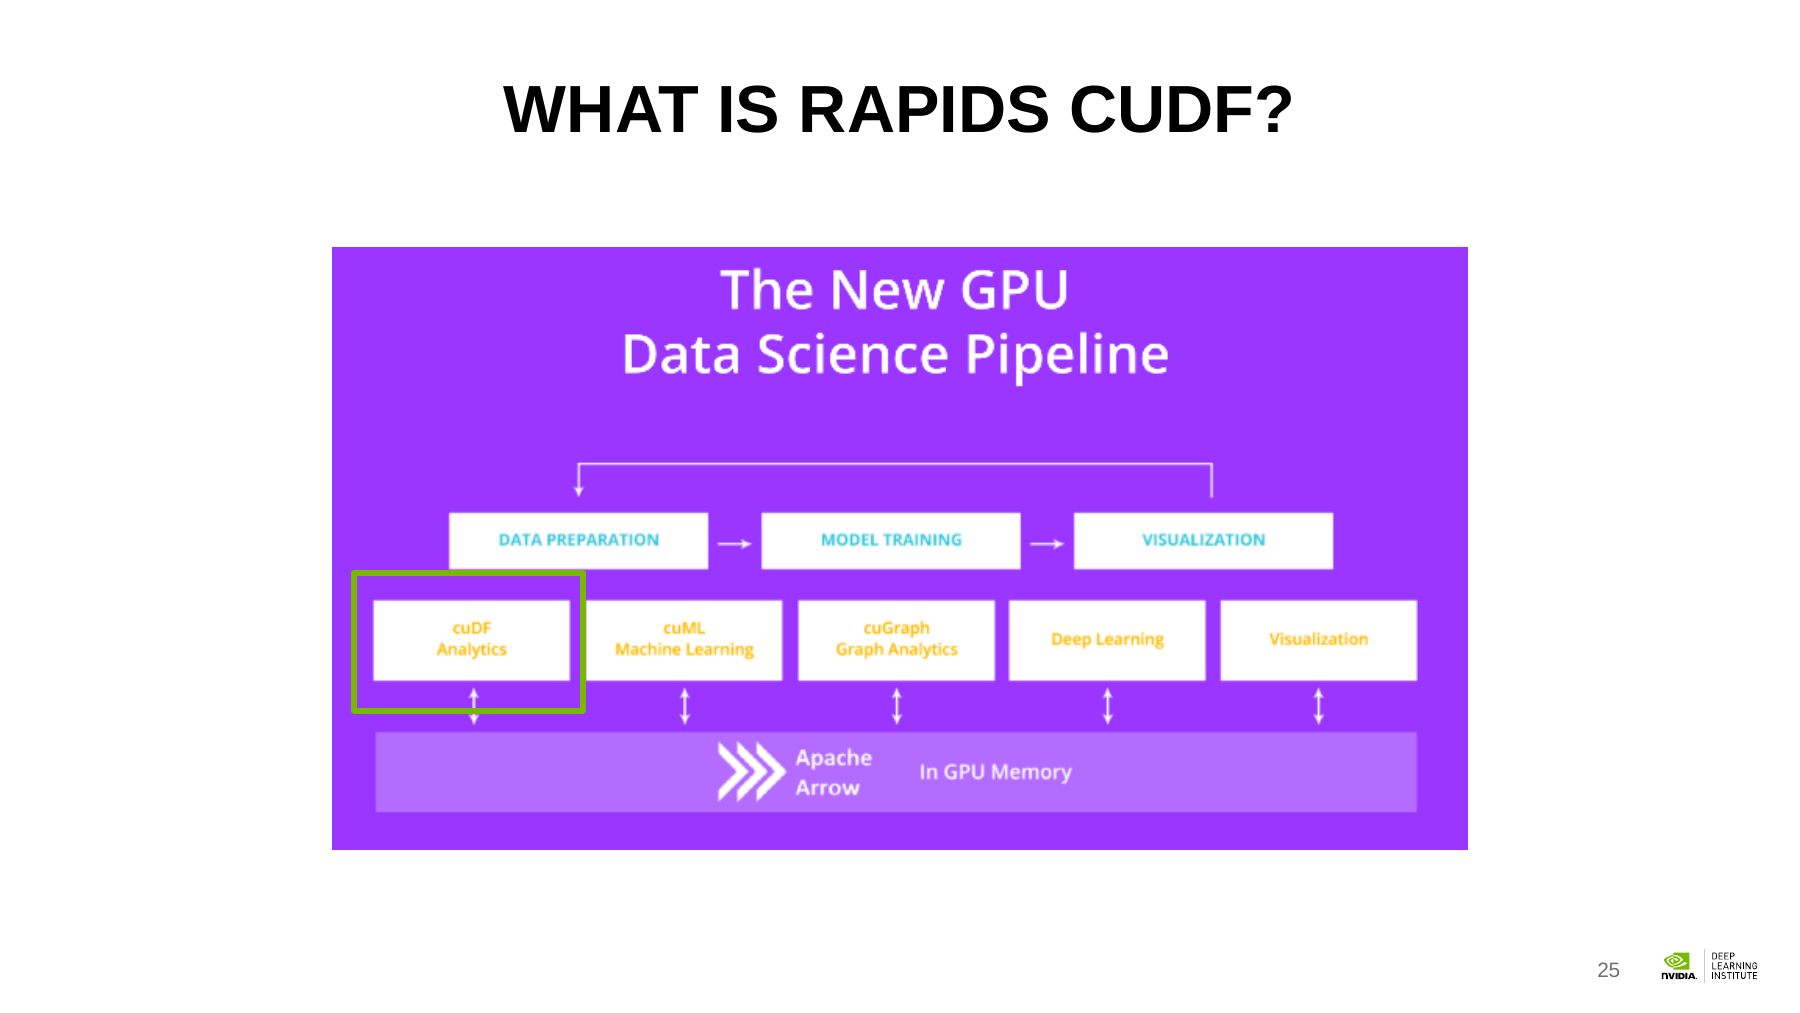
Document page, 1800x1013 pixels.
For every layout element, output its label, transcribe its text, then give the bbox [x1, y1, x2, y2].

title WHAT IS RAPIDS CUDF? [81, 57, 1719, 156]
slide_number 25 [1230, 942, 1636, 997]
picture [331, 247, 1468, 850]
